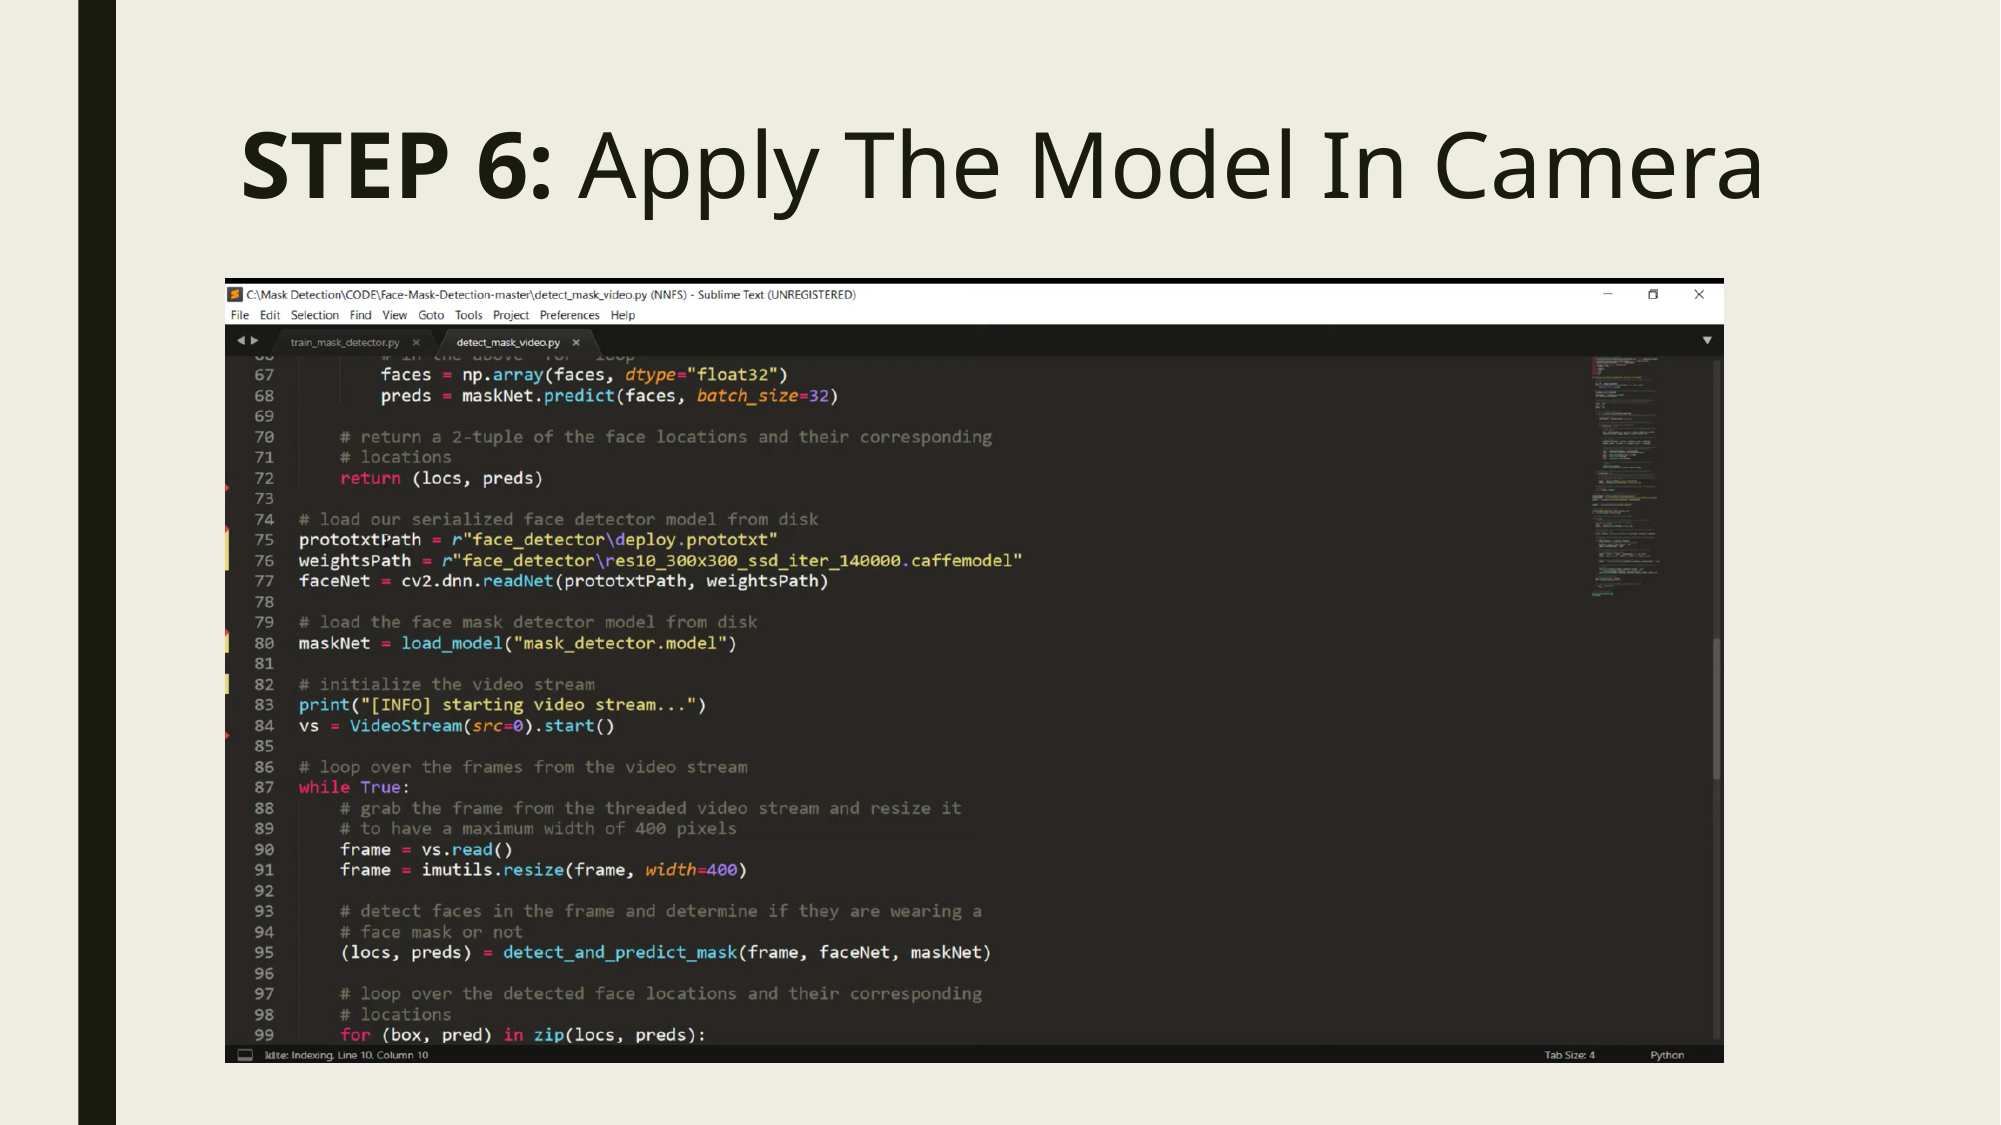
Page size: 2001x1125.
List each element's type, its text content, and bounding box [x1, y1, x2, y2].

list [224, 278, 1724, 1064]
title STEP 6: Apply The Model In Camera [225, 112, 1800, 242]
